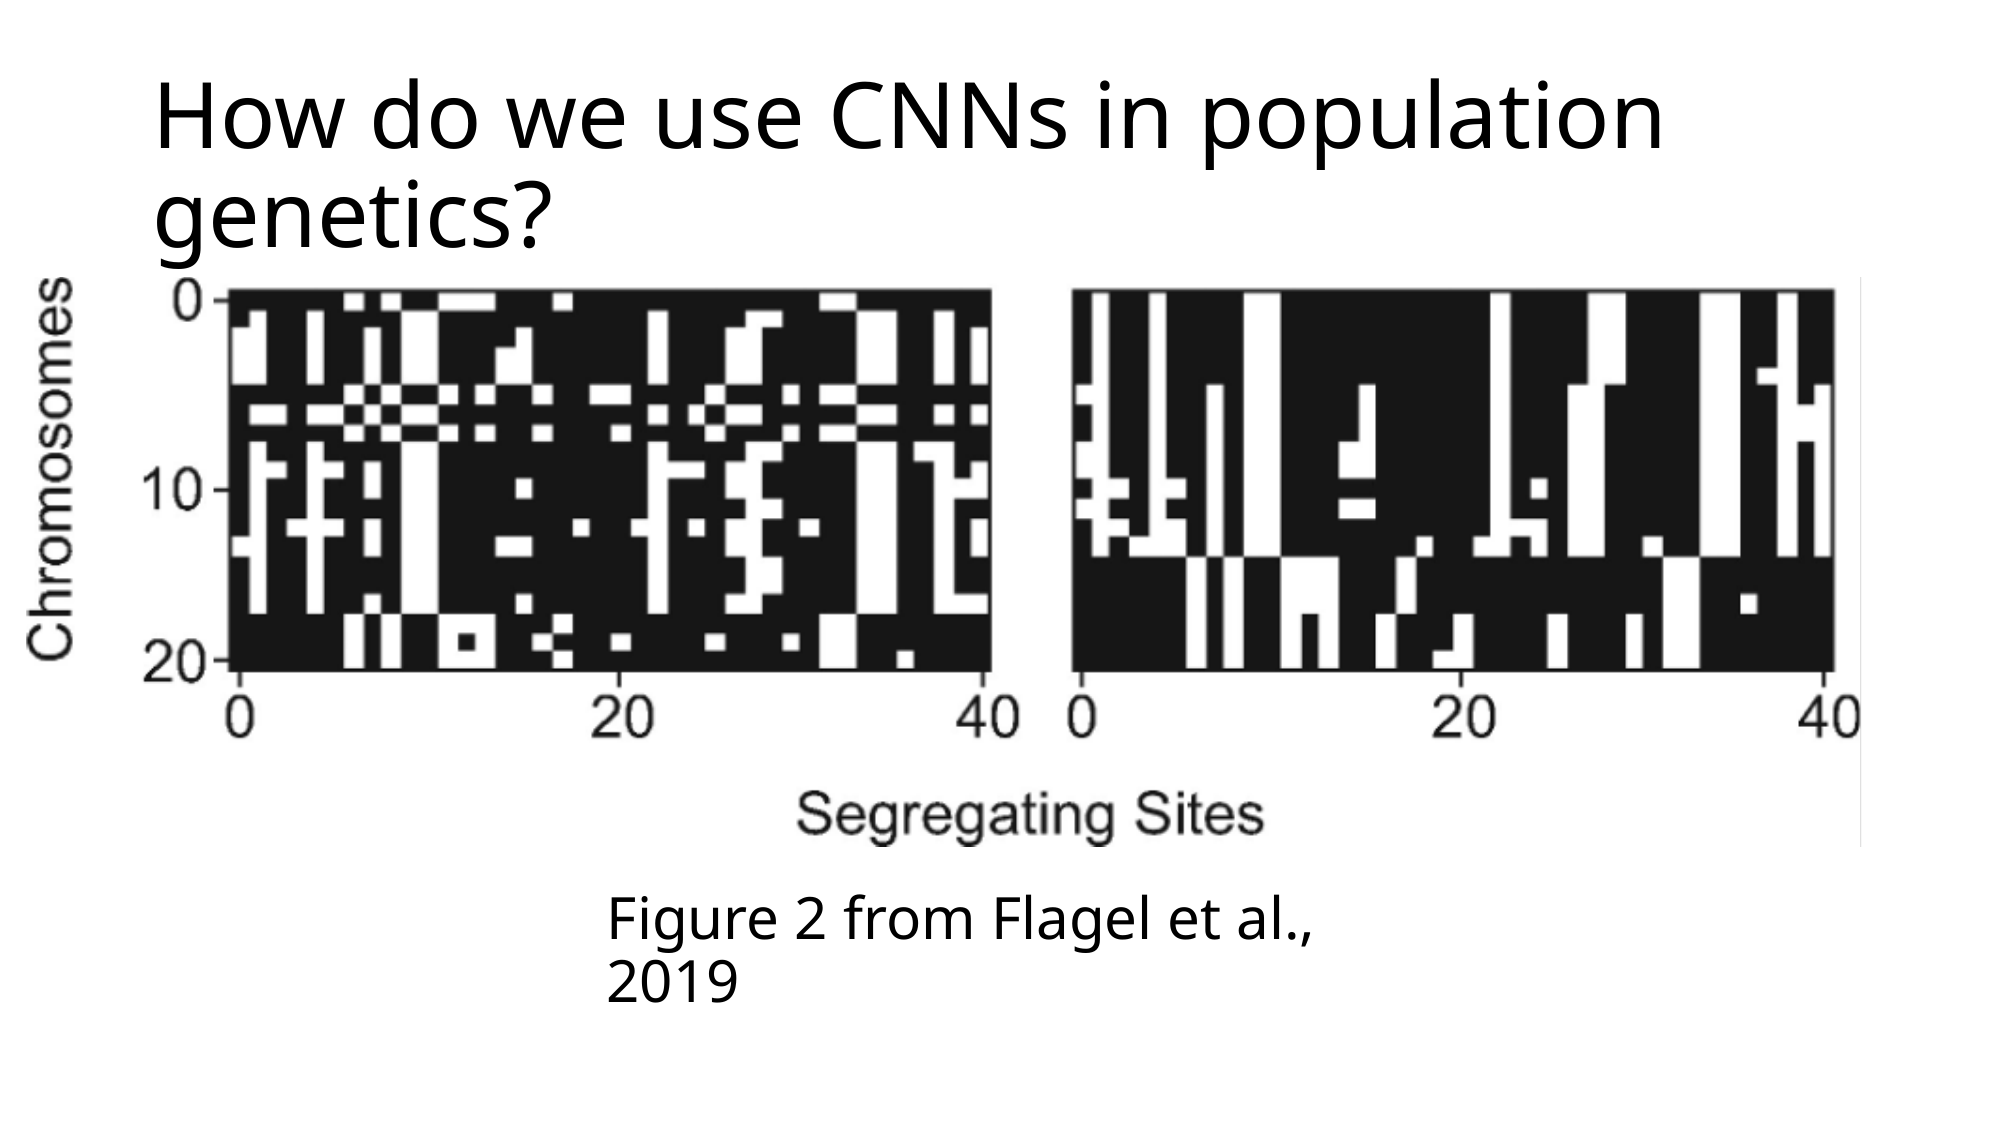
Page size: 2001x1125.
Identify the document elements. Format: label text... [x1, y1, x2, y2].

title How do we use CNNs in population genetics? [137, 59, 1863, 277]
list Figure 2 from Flagel et al., 2019 [591, 882, 1409, 994]
picture [25, 277, 1863, 848]
